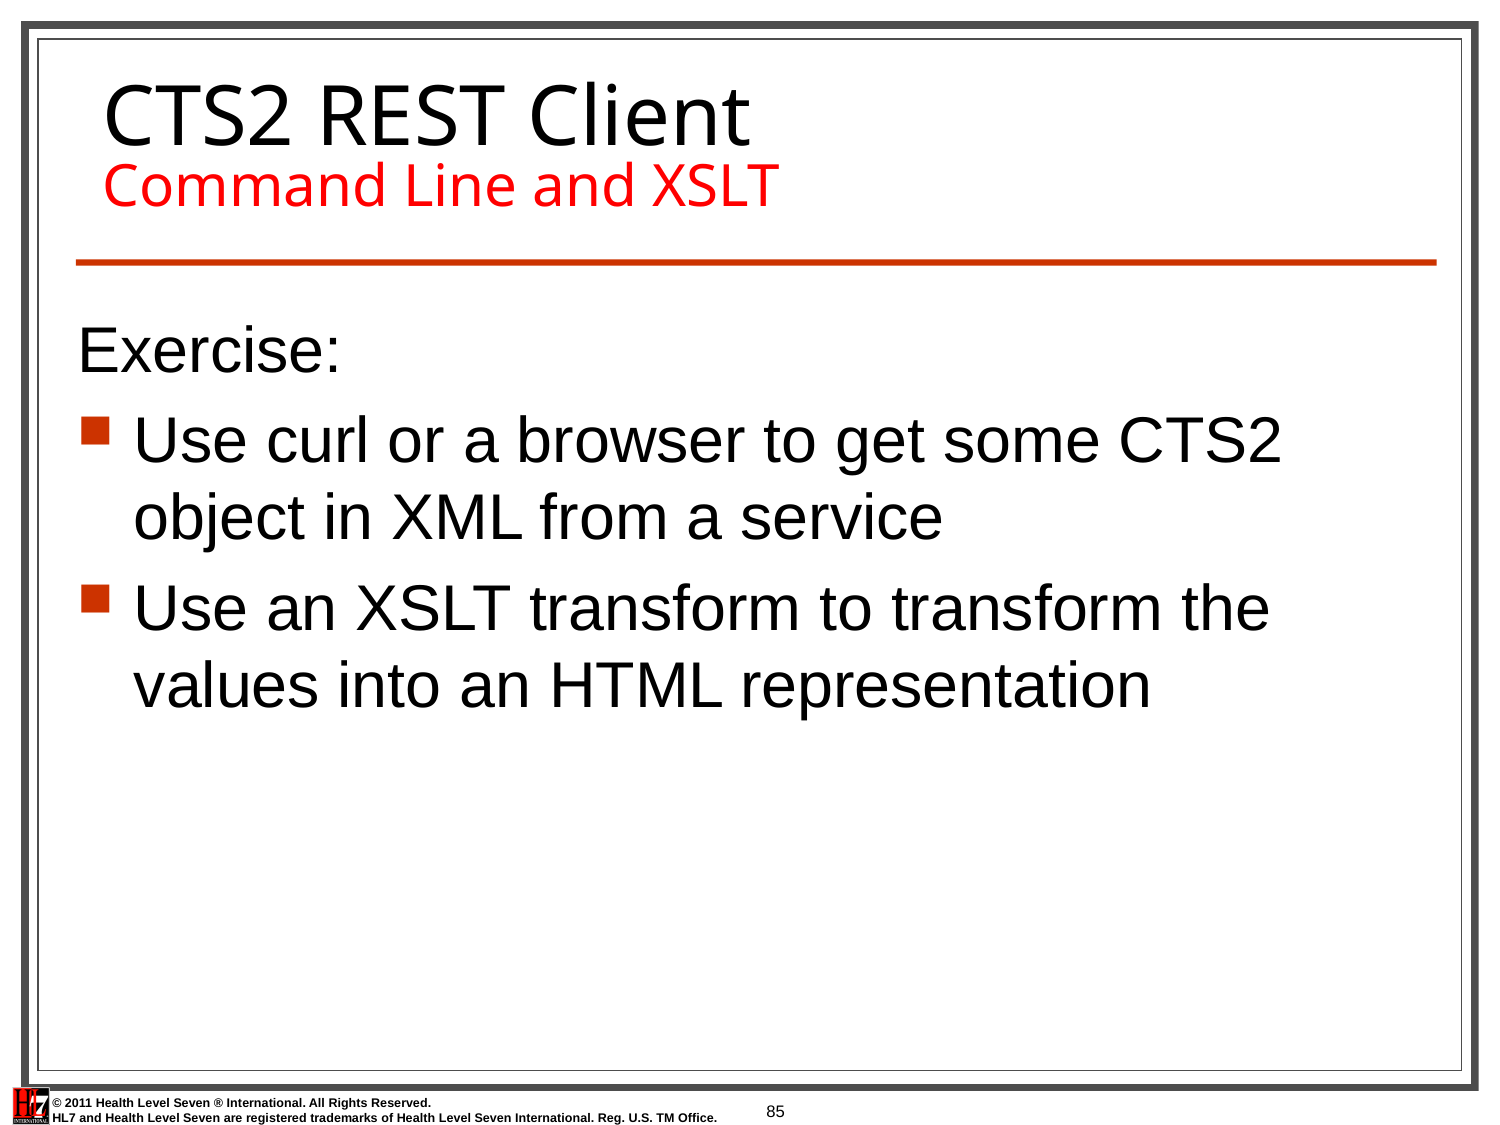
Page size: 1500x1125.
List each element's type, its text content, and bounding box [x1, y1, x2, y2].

list Exercise: Use curl or a browser to get some CTS2 object in XML from a service Use an XSLT transform to transform the values into an HTML representation [62, 299, 1438, 1026]
picture [12, 1087, 50, 1125]
title CTS2 REST Client Command Line and XSLT [87, 89, 1426, 226]
slide_number 85 [712, 1071, 801, 1125]
